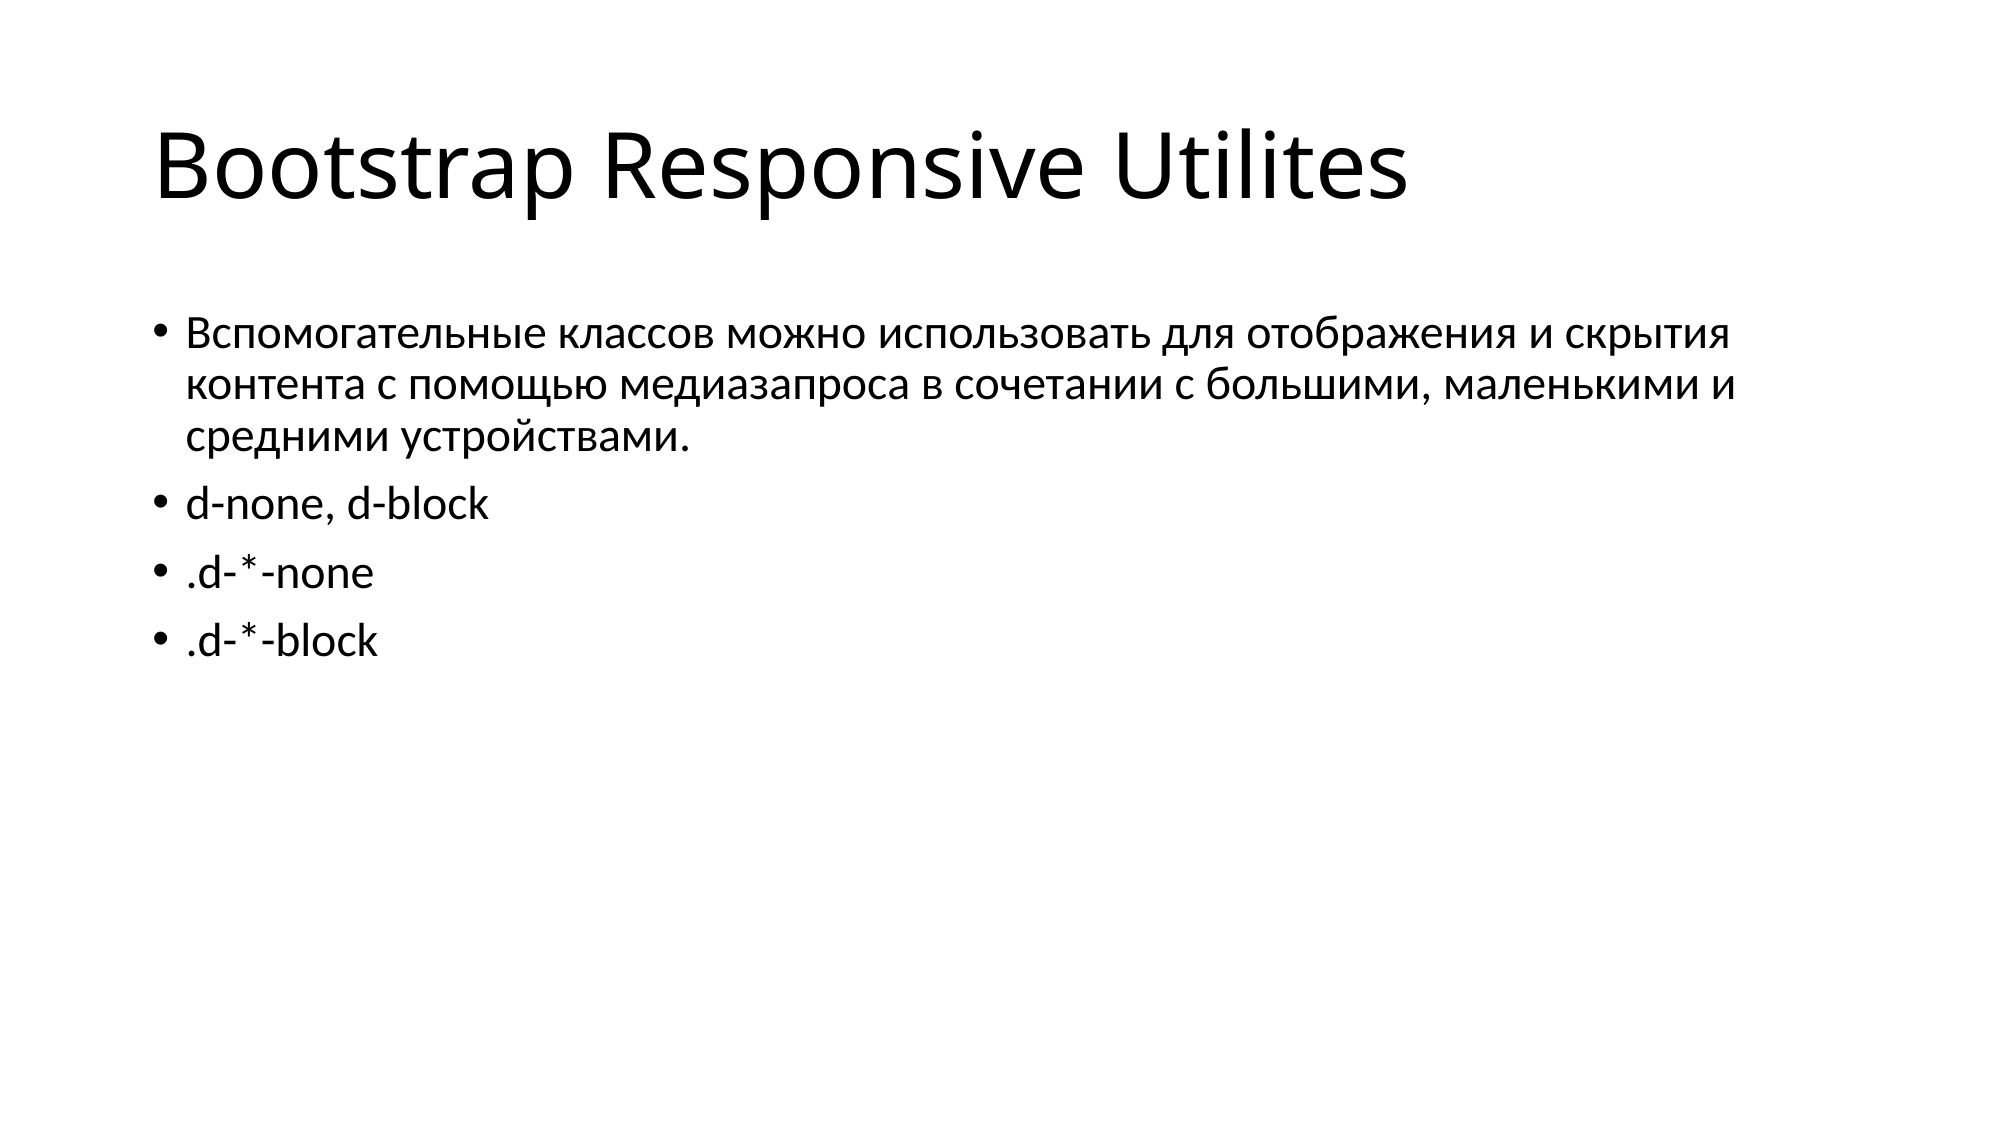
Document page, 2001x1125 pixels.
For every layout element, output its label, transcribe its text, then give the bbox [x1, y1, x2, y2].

list Вспомогательные классов можно использовать для отображения и скрытия контента с помощью медиазапроса в сочетании с большими, маленькими и средними устройствами. d-none, d-block .d-*-none .d-*-block [137, 299, 1863, 675]
title Bootstrap Responsive Utilites [137, 59, 1863, 278]
